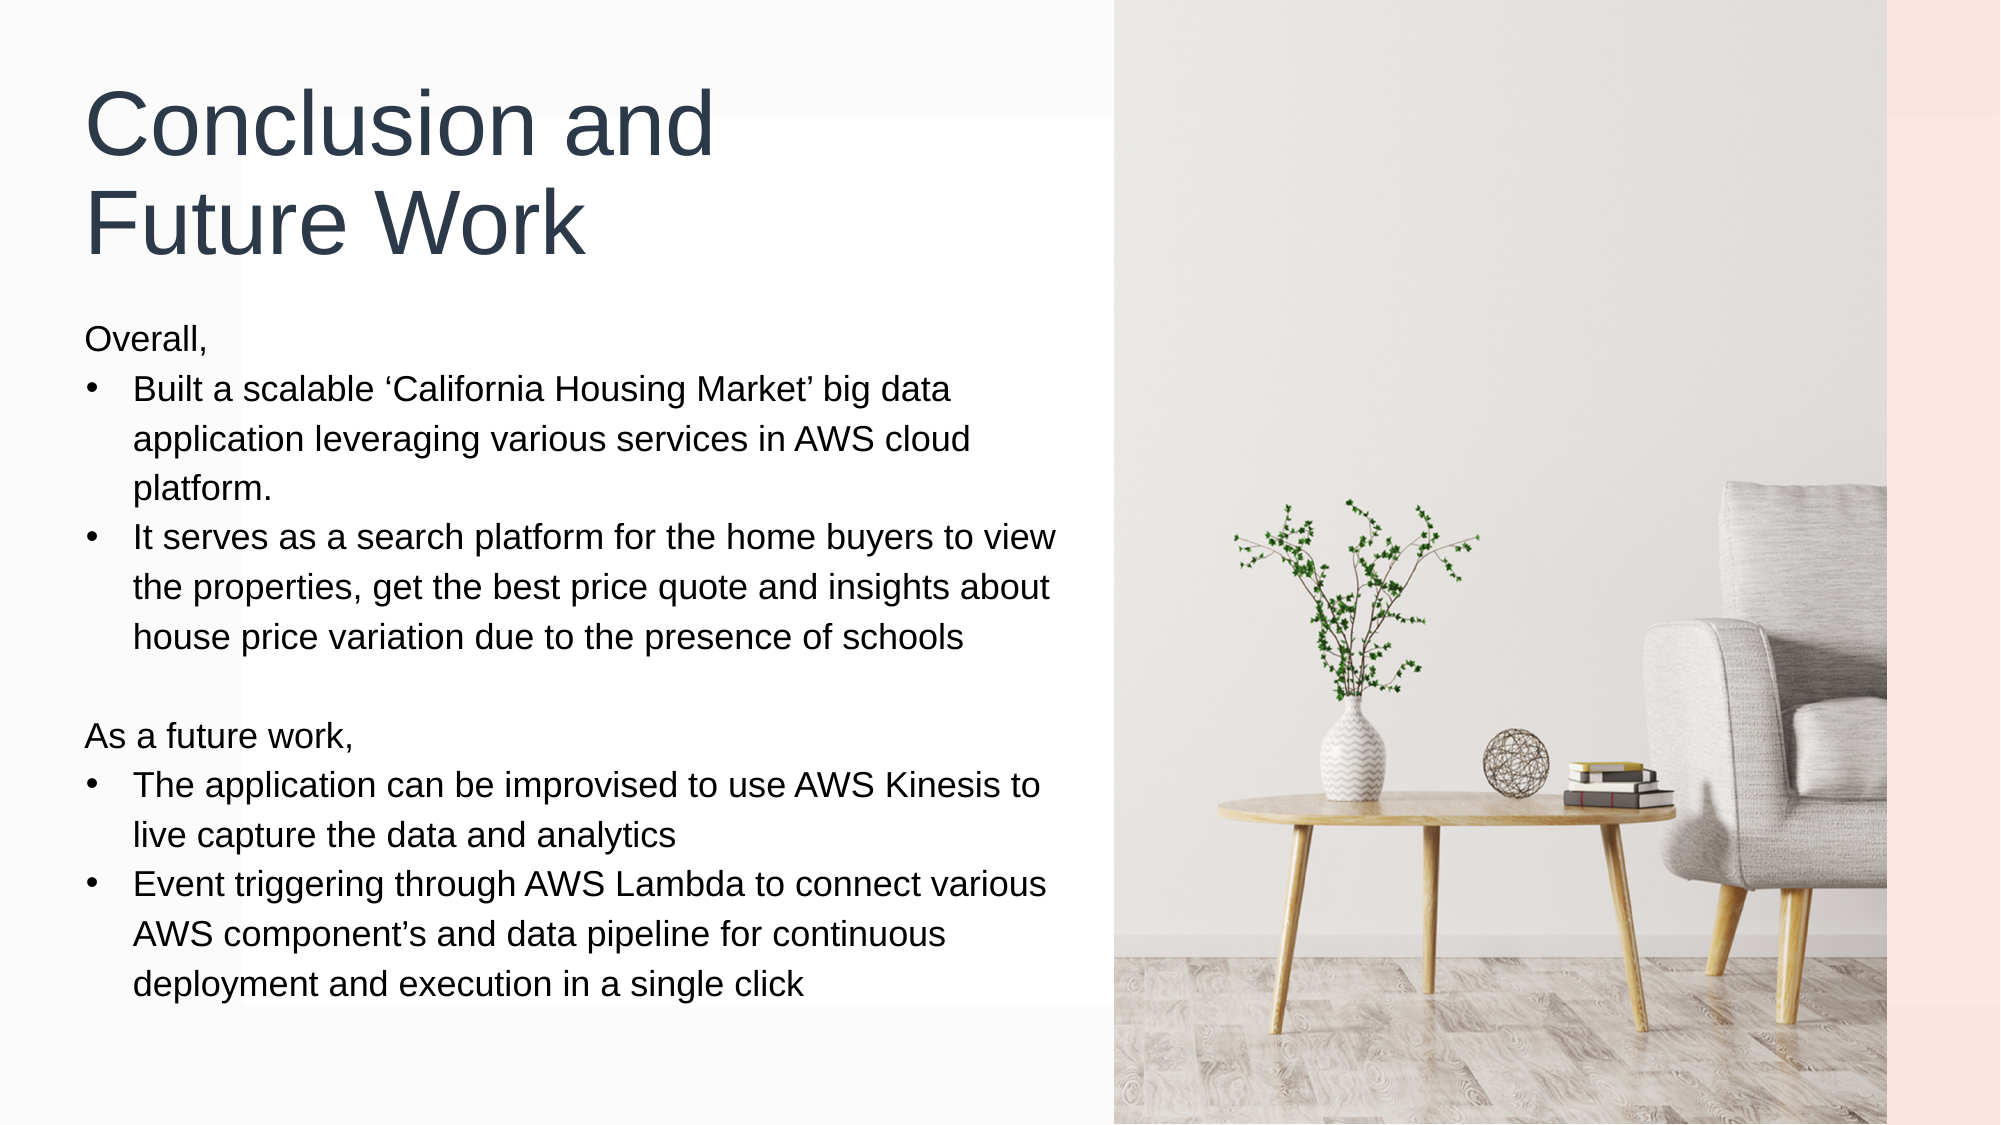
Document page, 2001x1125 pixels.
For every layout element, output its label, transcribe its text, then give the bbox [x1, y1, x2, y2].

picture [1113, 0, 1888, 1124]
title Conclusion and Future Work [69, 38, 843, 282]
subtitle Overall, Built a scalable ‘California Housing Market’ big data application leveraging various services in AWS cloud platform. It serves as a search platform for the home buyers to view the properties, get the best price quote and insights about house price variation due to the presence of schools As a future work, The application can be improvised to use AWS Kinesis to live capture the data and analytics Event triggering through AWS Lambda to connect various AWS component’s and data pipeline for continuous deployment and execution in a single click [69, 302, 1073, 1037]
